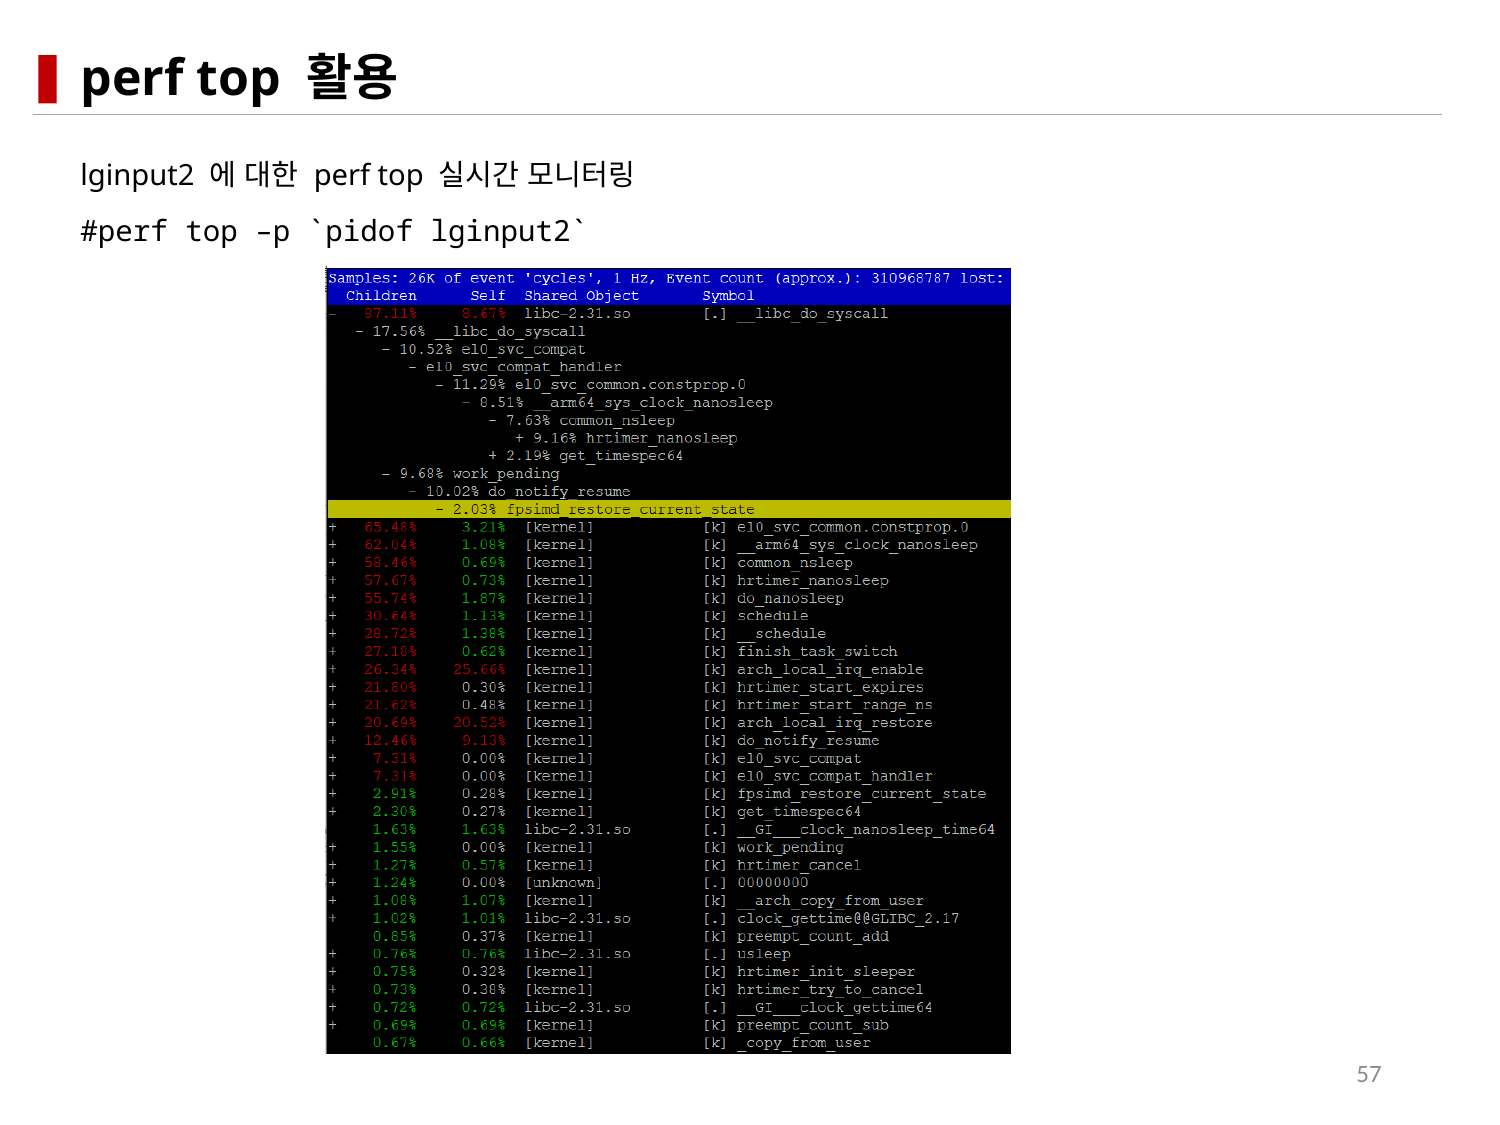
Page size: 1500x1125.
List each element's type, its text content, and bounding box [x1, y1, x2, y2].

picture [325, 266, 1011, 1054]
slide_number 57 [1059, 1042, 1397, 1103]
title perf top 활용 [65, 49, 1443, 110]
list lginput2 에 대한 perf top 실시간 모니터링 #perf top –p `pidof lginput2` [65, 149, 734, 1014]
